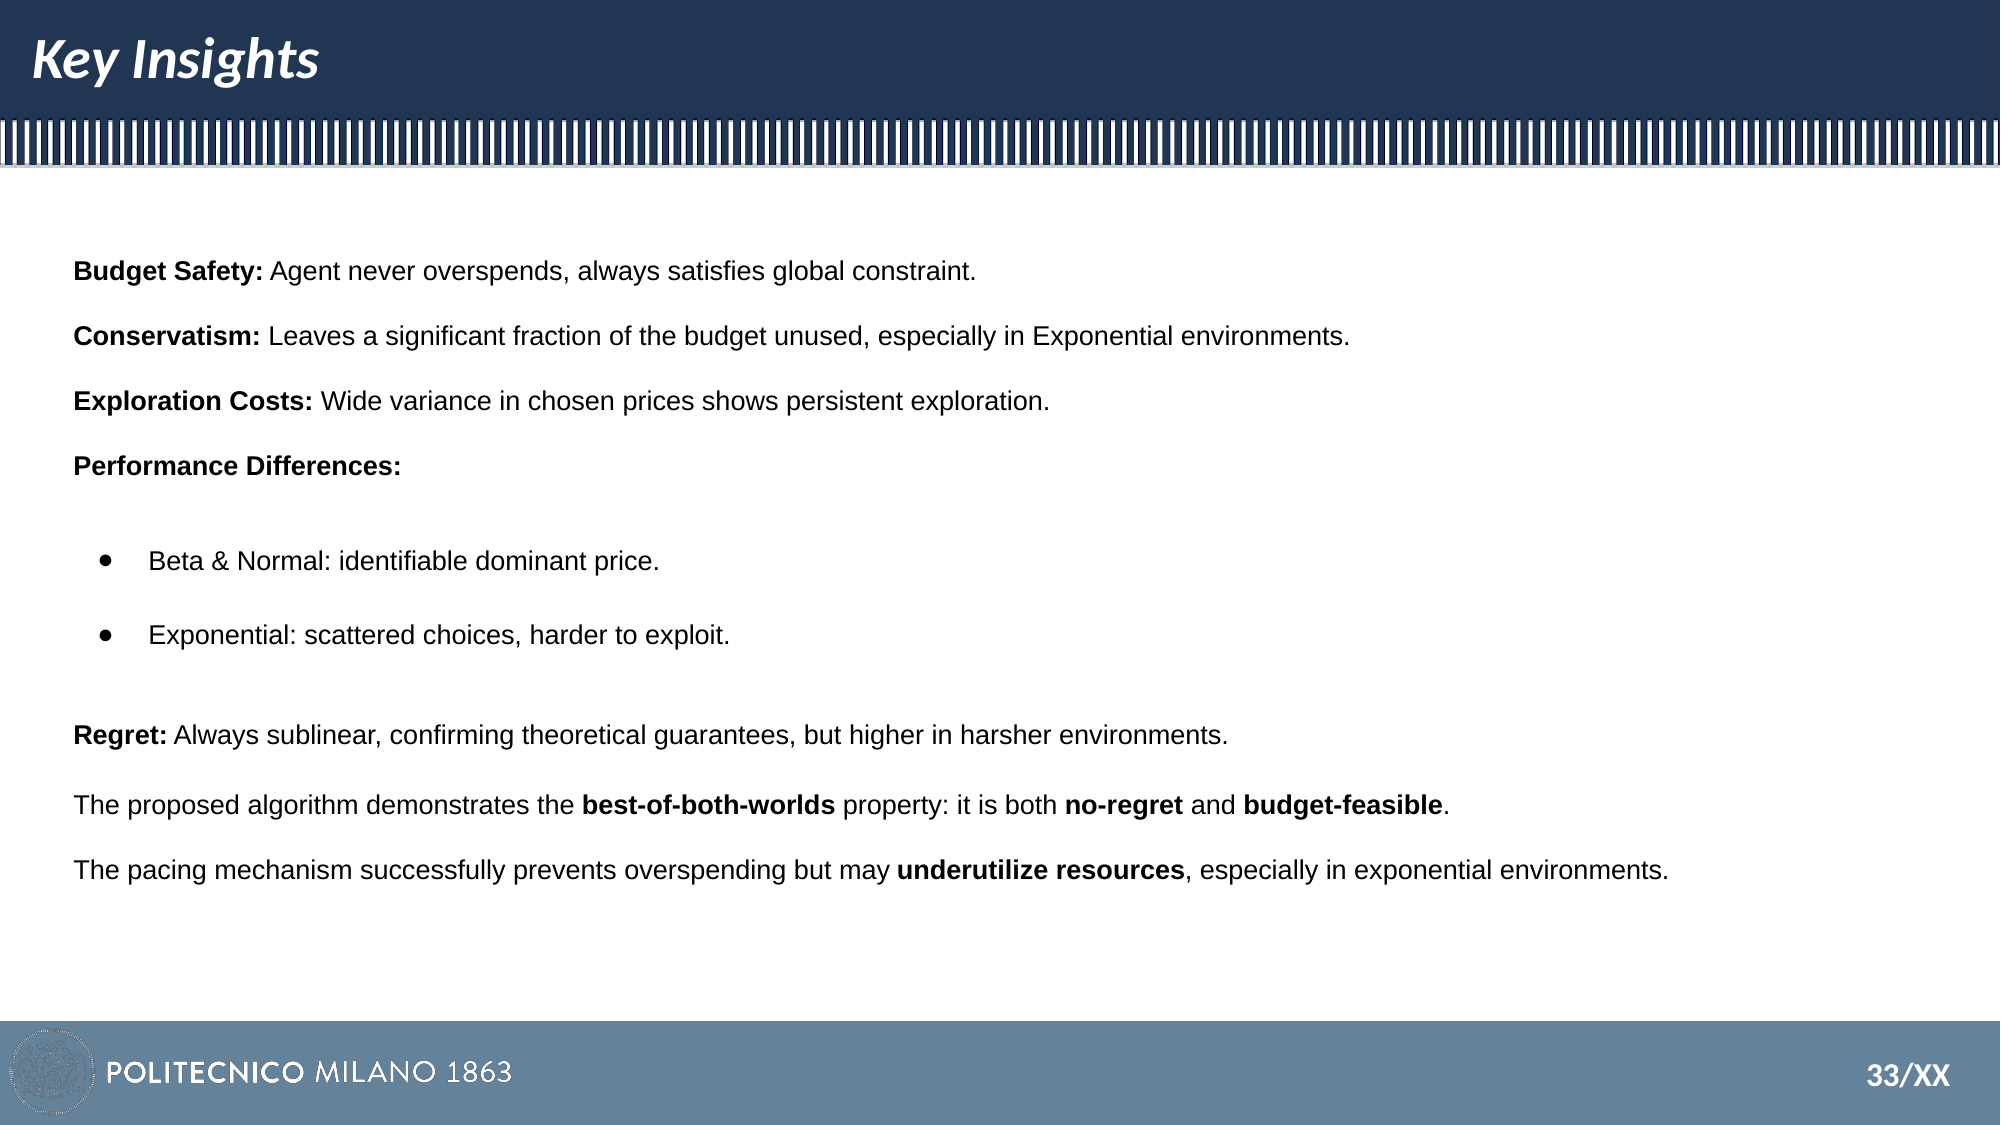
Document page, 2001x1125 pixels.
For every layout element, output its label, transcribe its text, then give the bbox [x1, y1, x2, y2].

picture [0, 1021, 2000, 1125]
picture [0, 0, 2000, 168]
slide_number ‹#›/XX [1806, 1043, 1966, 1104]
title Key Insights [17, 14, 1161, 104]
text_box Budget Safety: Agent never overspends, always satisfies global constraint. Conservatism: Leaves a significant fraction of the budget unused, especially in Exponential environments. Exploration Costs: Wide variance in chosen prices shows persistent exploration. Performance Differences: Beta & Normal: identifiable dominant price. Exponential: scattered choices, harder to exploit. Regret: Always sublinear, confirming theoretical guarantees, but higher in harsher environments. The proposed algorithm demonstrates the best-of-both-worlds property: it is both no-regret and budget-feasible. The pacing mechanism successfully prevents overspending but may underutilize resources, especially in exponential environments. [58, 238, 1865, 900]
